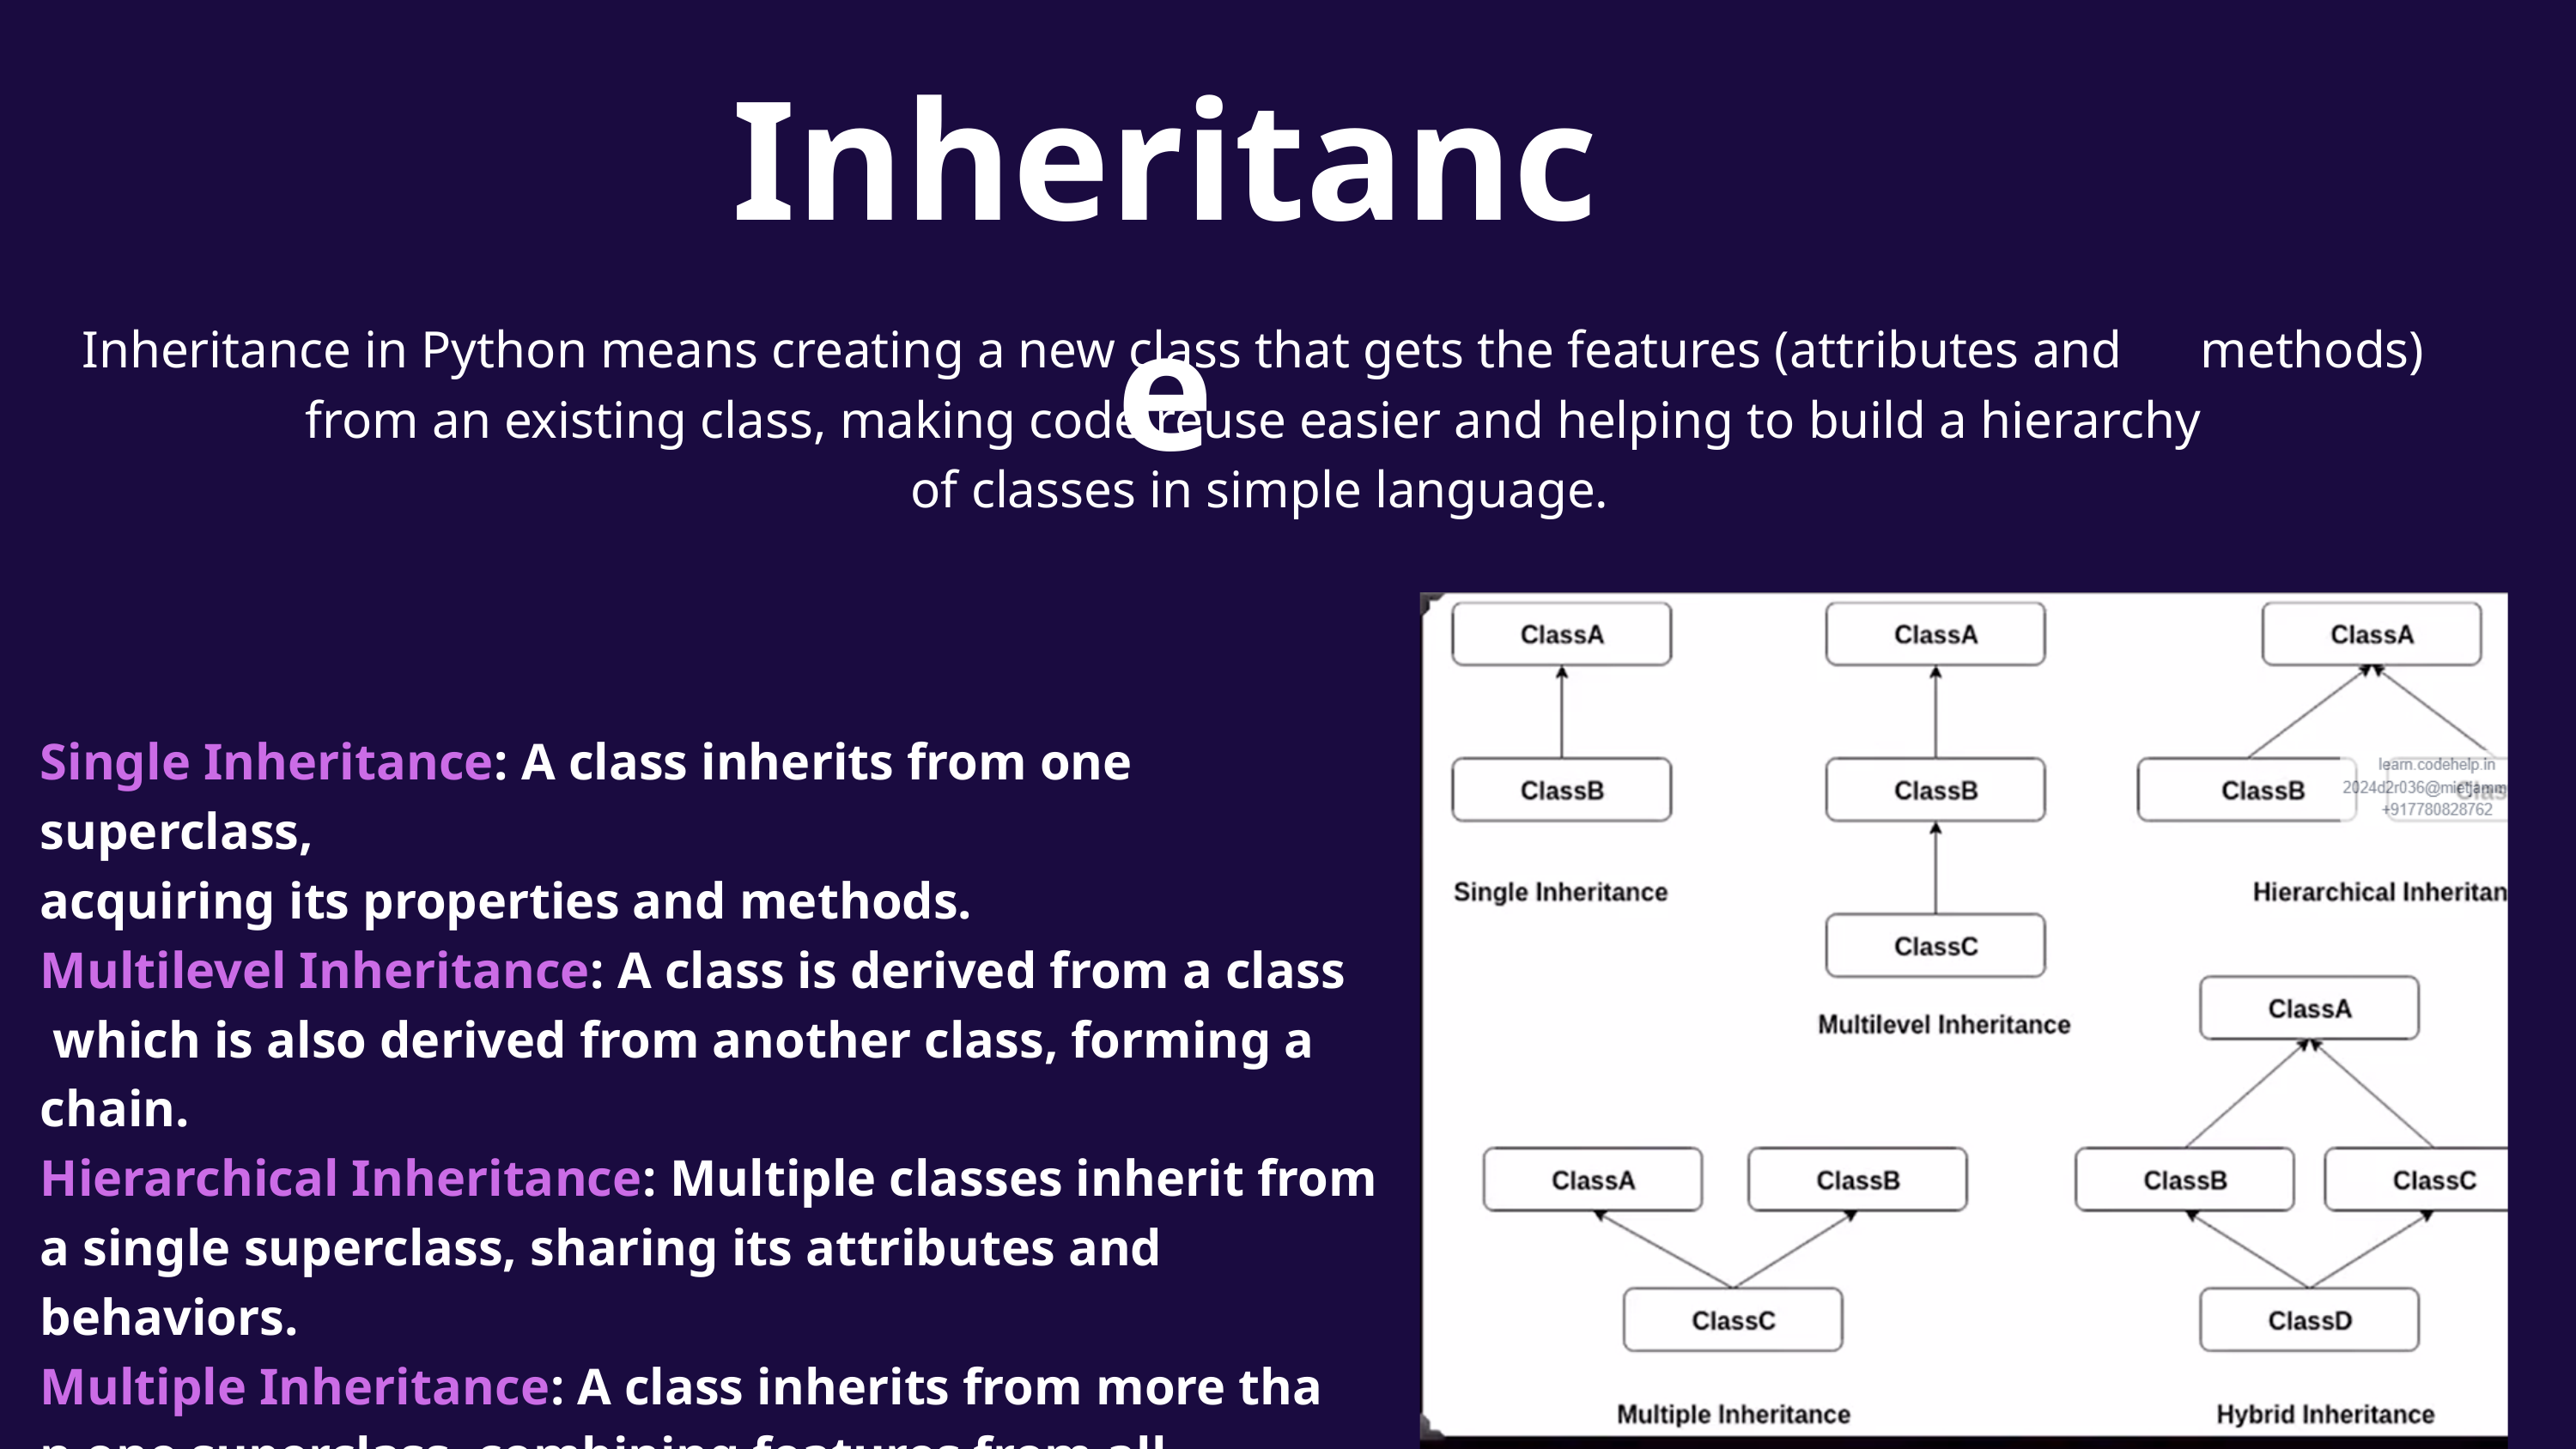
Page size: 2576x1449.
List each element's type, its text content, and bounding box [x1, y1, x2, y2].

text_box Inheritance [701, 22, 1631, 483]
text_box Inheritance in Python means creating a new class that gets the features (attributes and methods) from an existing class, making code reuse easier and helping to build a hierarchy of classes in simple language. [39, 307, 2467, 518]
text_box [1419, 592, 2508, 1449]
text_box Single Inheritance: A class inherits from one superclass, acquiring its properties and methods. Multilevel Inheritance: A class is derived from a class which is also derived from another class, forming a chain. Hierarchical Inheritance: Multiple classes inherit from a single superclass, sharing its attributes and behaviors. Multiple Inheritance: A class inherits from more tha n one superclass, combining features from all. Hybrid Inheritance: A combination of two or more types of inheritance, creating a complex hierarchy. [39, 651, 1420, 1449]
